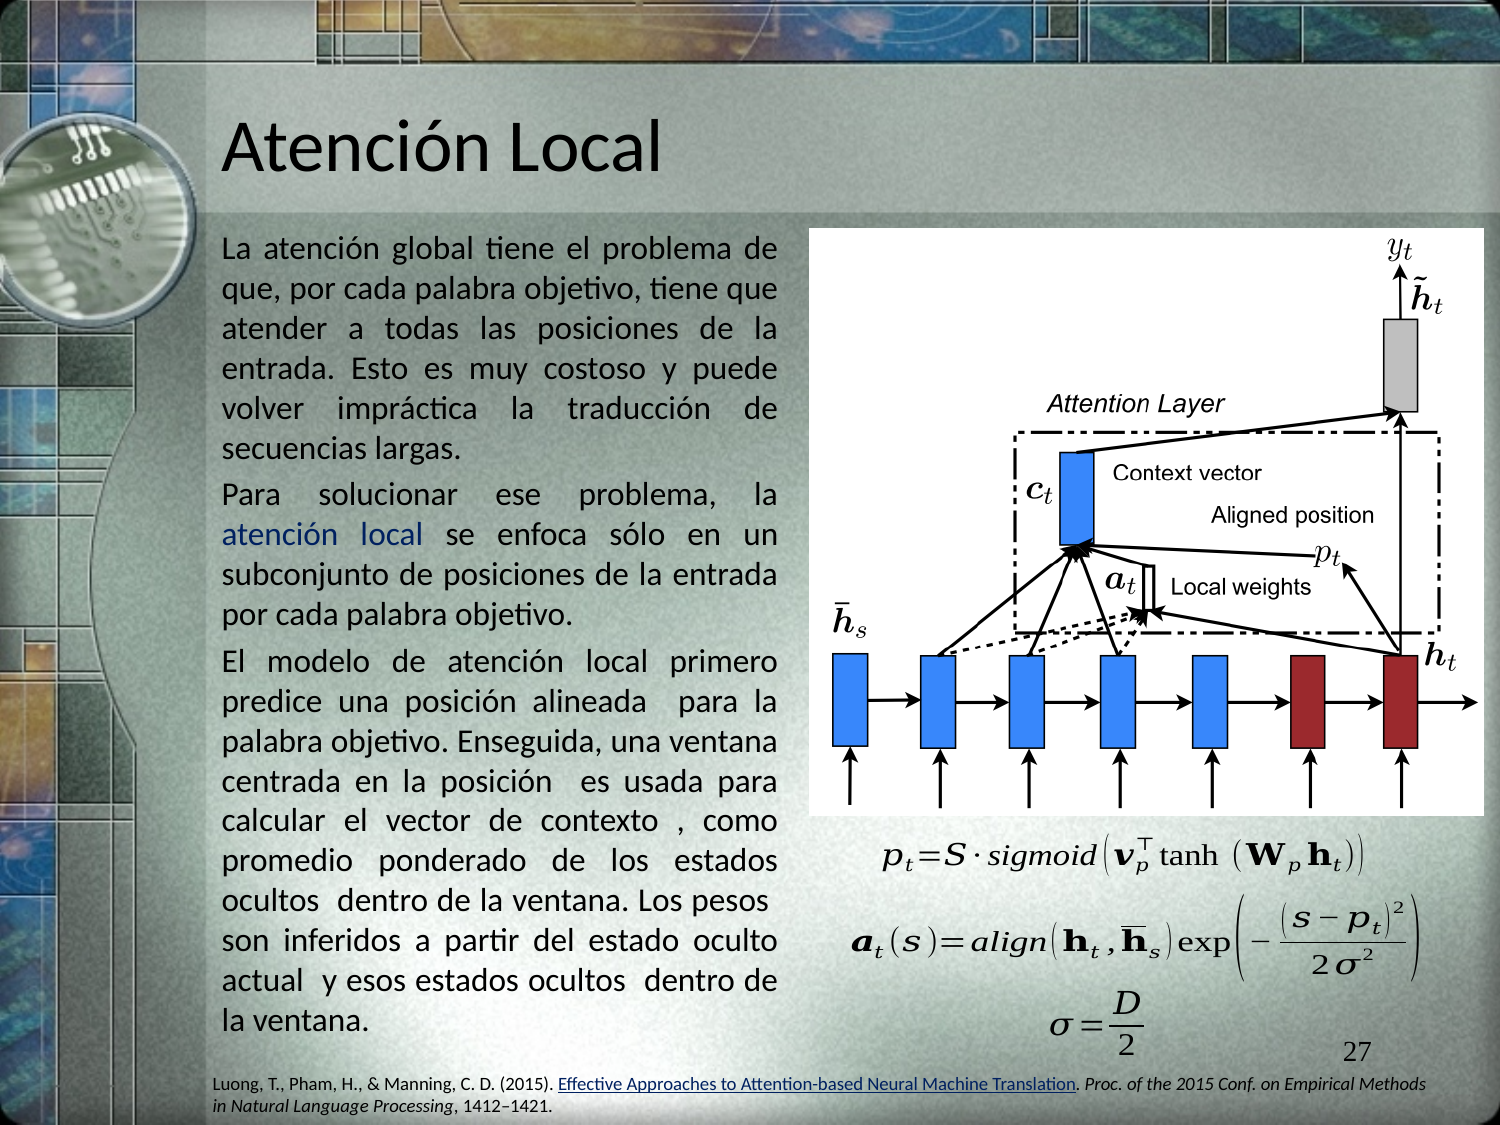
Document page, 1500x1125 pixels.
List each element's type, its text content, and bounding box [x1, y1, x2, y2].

list [818, 825, 1388, 1000]
text_box Luong, T., Pham, H., & Manning, C. D. (2015). Effective Approaches to Attention-based Neural Machine Translation. Proc. of the 2015 Conf. on Empirical Methods in Natural Language Processing, 1412–1421. [197, 1064, 1456, 1124]
title Atención Local [206, 99, 1422, 184]
picture [0, 0, 1500, 1125]
slide_number 27 [1074, 1024, 1388, 1064]
